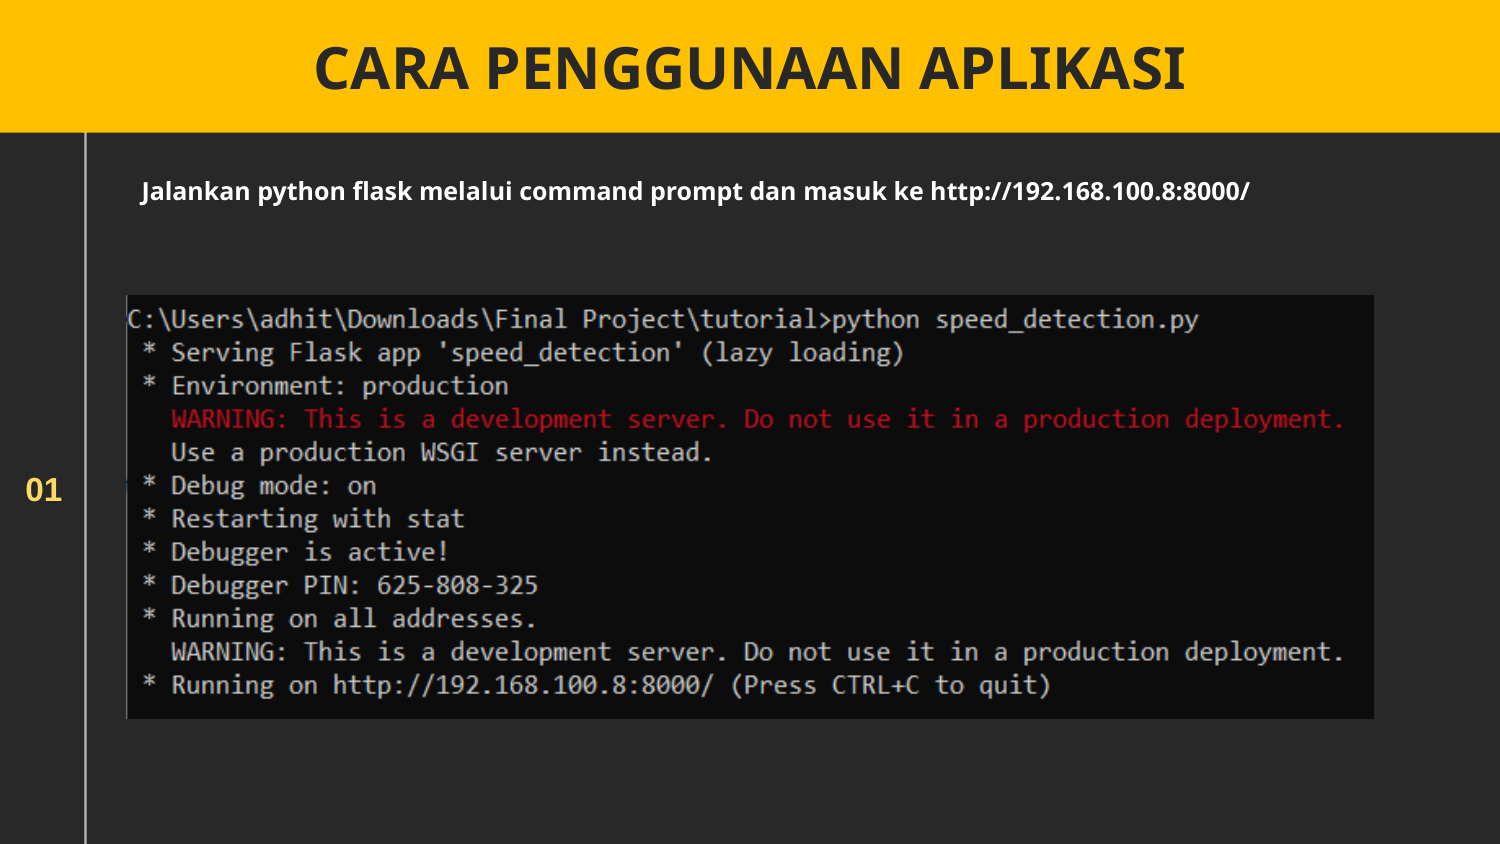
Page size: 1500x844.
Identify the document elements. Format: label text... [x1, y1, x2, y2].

text_box 01 [10, 132, 82, 844]
title CARA PENGGUNAAN APLIKASI [0, 0, 1500, 133]
list Jalankan python flask melalui command prompt dan masuk ke http://192.168.100.8:8000/ [126, 164, 1374, 246]
picture [126, 294, 1374, 719]
